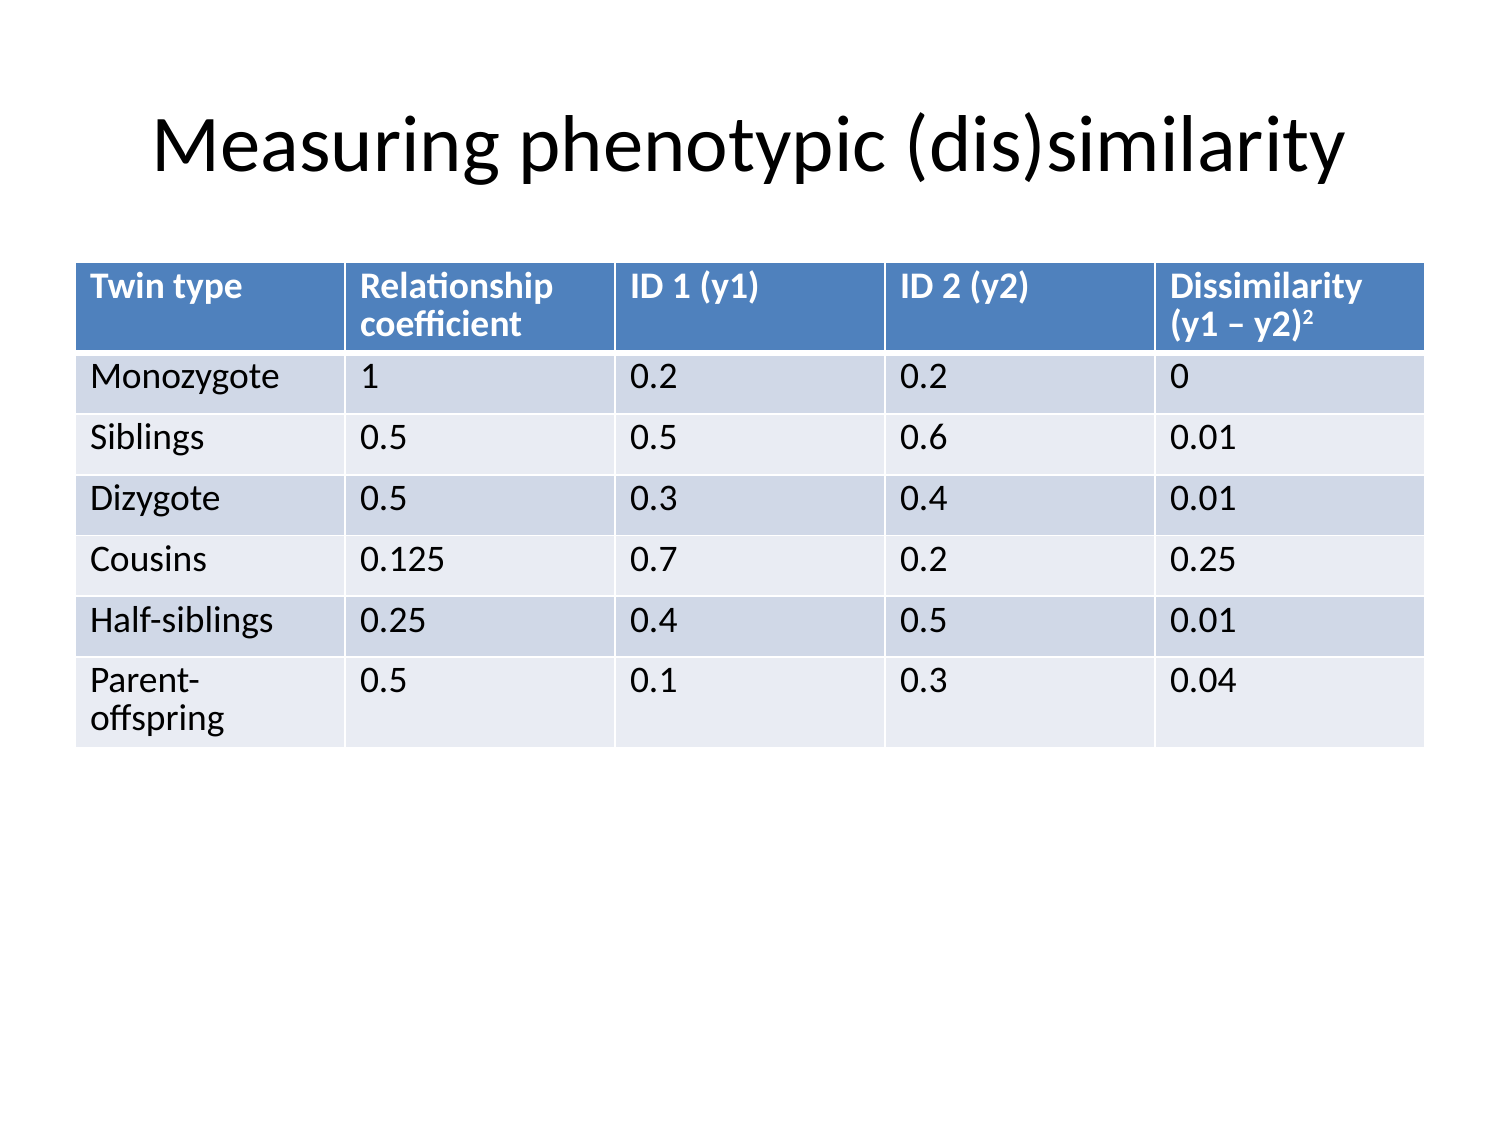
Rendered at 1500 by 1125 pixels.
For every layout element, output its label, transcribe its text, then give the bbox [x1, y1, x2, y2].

table_cell 0.1 [616, 658, 884, 747]
table_cell 0.2 [886, 536, 1154, 595]
table_cell 0.4 [886, 476, 1154, 535]
title Measuring phenotypic (dis)similarity [75, 45, 1425, 233]
table_cell 0.5 [346, 476, 614, 535]
table_cell 0.5 [346, 415, 614, 474]
table_cell 0.4 [616, 597, 884, 656]
table_cell 0.7 [616, 536, 884, 595]
table_cell 0.01 [1156, 415, 1424, 474]
table_header Twin type [76, 263, 344, 350]
table_cell 1 [346, 356, 614, 413]
table_cell 0.25 [1156, 536, 1424, 595]
table_header ID 1 (y1) [616, 263, 884, 350]
table_cell 0.01 [1156, 597, 1424, 656]
table_header Relationship coefficient [346, 263, 614, 350]
table_cell Cousins [76, 536, 344, 595]
table_cell 0.2 [886, 356, 1154, 413]
table_cell 0.01 [1156, 476, 1424, 535]
table_cell Dizygote [76, 476, 344, 535]
table_cell 0.04 [1156, 658, 1424, 747]
table_cell 0.5 [886, 597, 1154, 656]
table_cell Half-siblings [76, 597, 344, 656]
table_cell 0.5 [616, 415, 884, 474]
table_cell Parent-offspring [76, 658, 344, 747]
table_cell 0.25 [346, 597, 614, 656]
table_header Dissimilarity (y1 – y2)2 [1156, 263, 1424, 350]
table_header ID 2 (y2) [886, 263, 1154, 350]
table_cell 0.2 [616, 356, 884, 413]
table_cell 0 [1156, 356, 1424, 413]
table_cell 0.3 [886, 658, 1154, 747]
table_cell 0.125 [346, 536, 614, 595]
table_cell 0.5 [346, 658, 614, 747]
table_cell 0.6 [886, 415, 1154, 474]
table_cell Siblings [76, 415, 344, 474]
table_cell 0.3 [616, 476, 884, 535]
table_cell Monozygote [76, 356, 344, 413]
